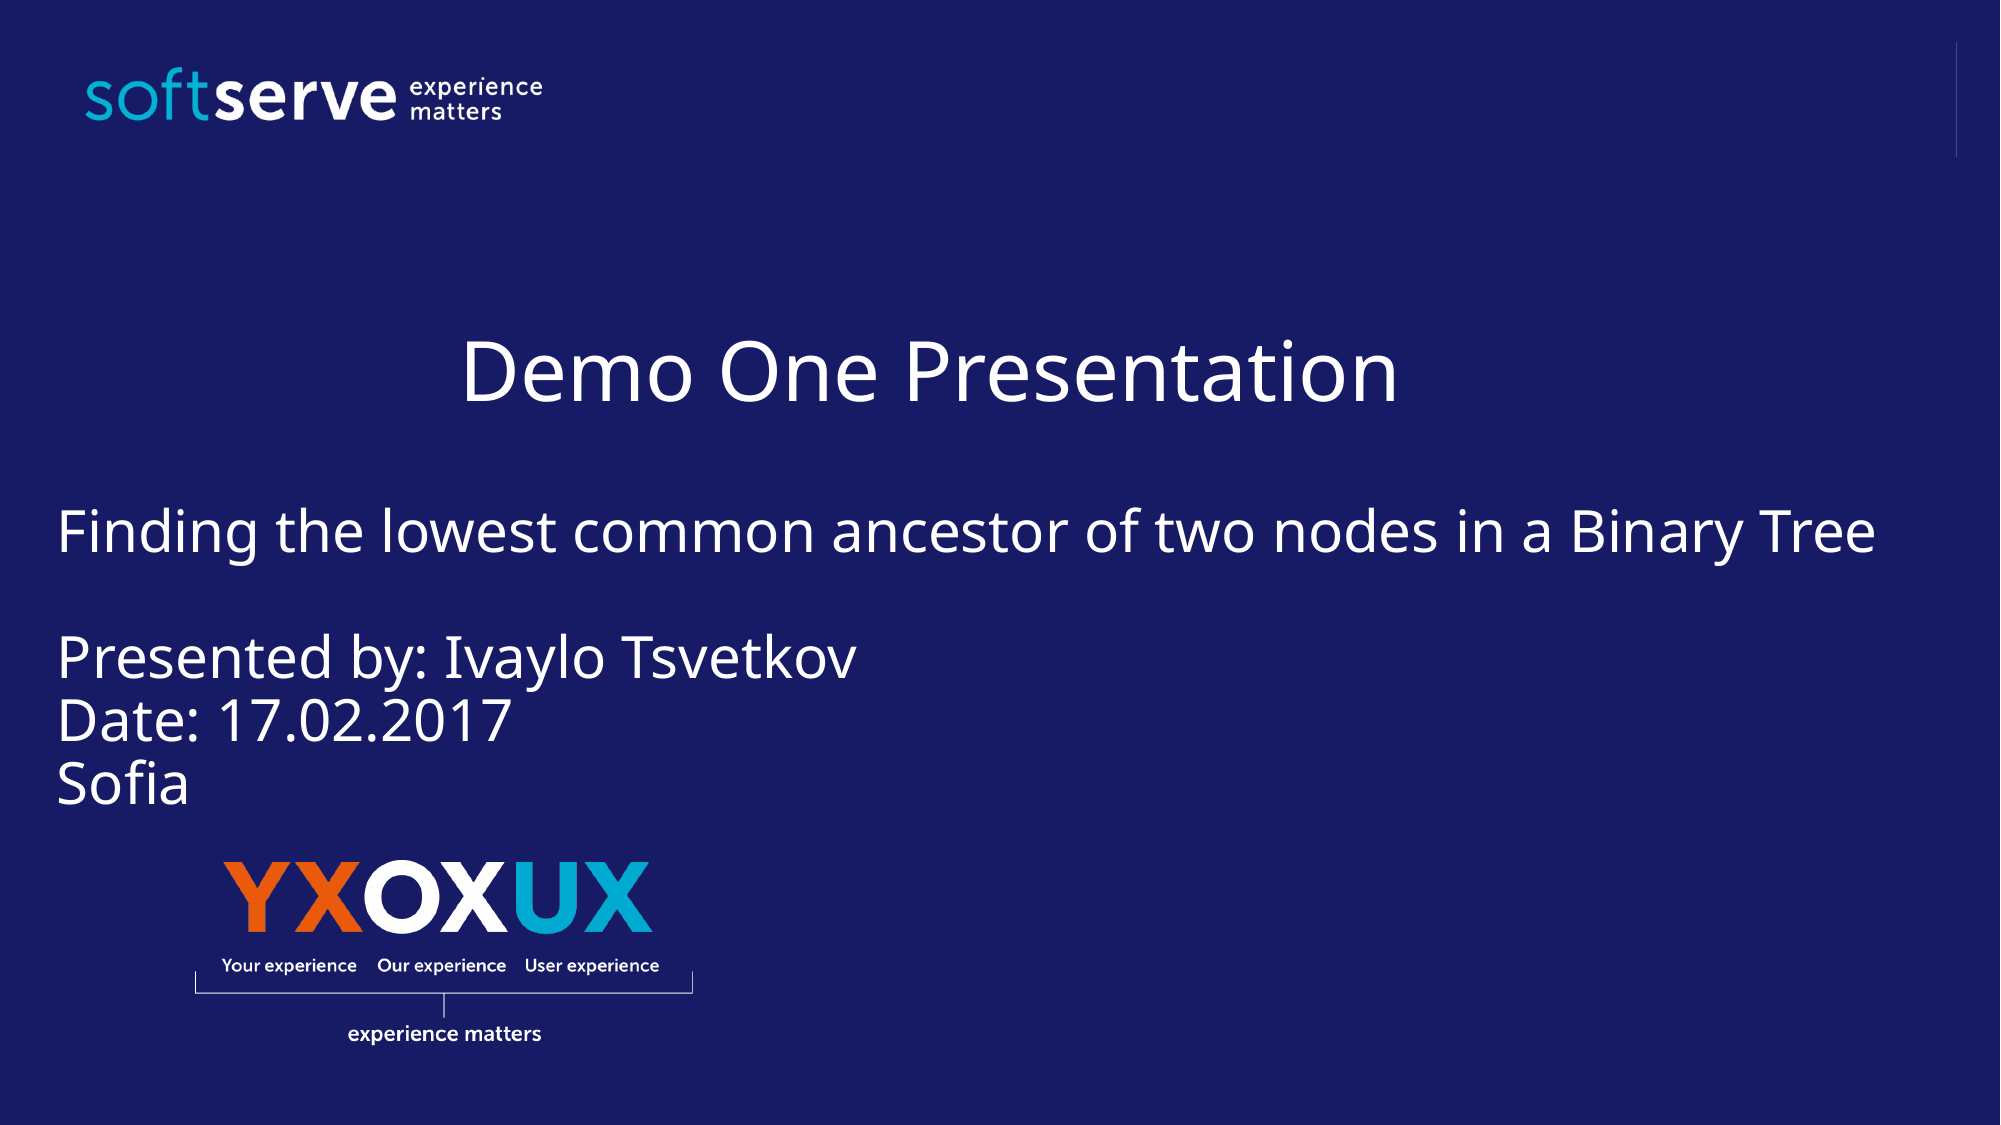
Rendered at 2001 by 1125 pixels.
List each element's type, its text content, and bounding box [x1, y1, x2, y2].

subtitle Demo One Presentation [195, 322, 1667, 397]
title Finding the lowest common ancestor of two nodes in a Binary Tree Presented by: Ivaylo Tsvetkov Date: 17.02.2017 Sofia [41, 468, 1909, 825]
picture [43, 42, 1957, 157]
picture [195, 860, 693, 1047]
